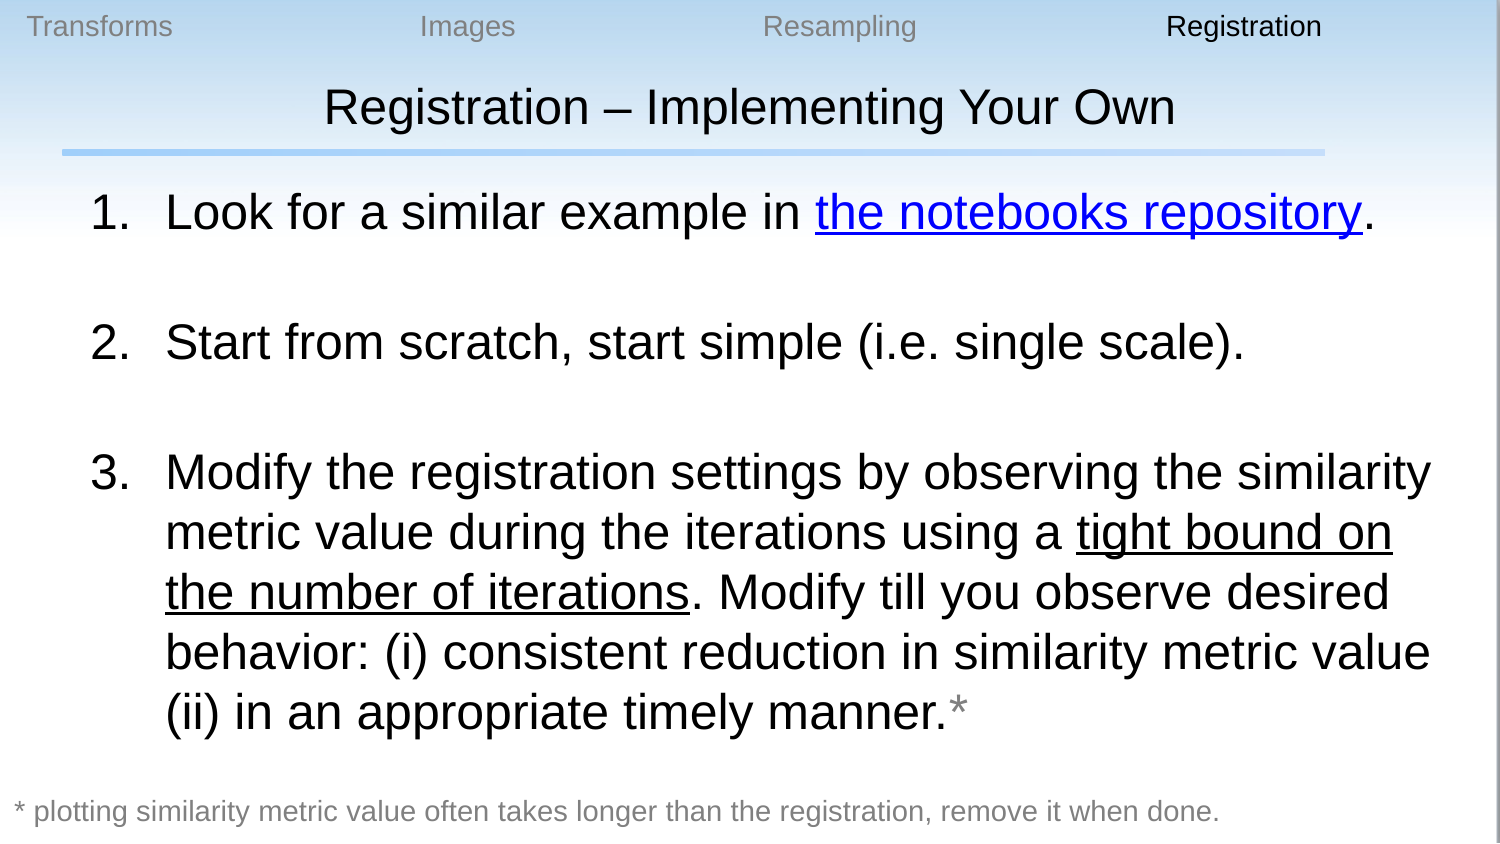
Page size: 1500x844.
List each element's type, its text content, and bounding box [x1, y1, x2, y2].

title Registration – Implementing Your Own [75, 50, 1425, 171]
text_box Transforms Images Resampling Registration [11, 0, 1500, 50]
list Look for a similar example in the notebooks repository. Start from scratch, start simple (i.e. single scale). Modify the registration settings by observing the similarity metric value during the iterations using a tight bound on the number of iterations. Modify till you observe desired behavior: (i) consistent reduction in similarity metric value (ii) in an appropriate timely manner.* [75, 171, 1475, 747]
text_box * plotting similarity metric value often takes longer than the registration, remove it when done. [0, 784, 1238, 835]
picture [0, 0, 1500, 843]
